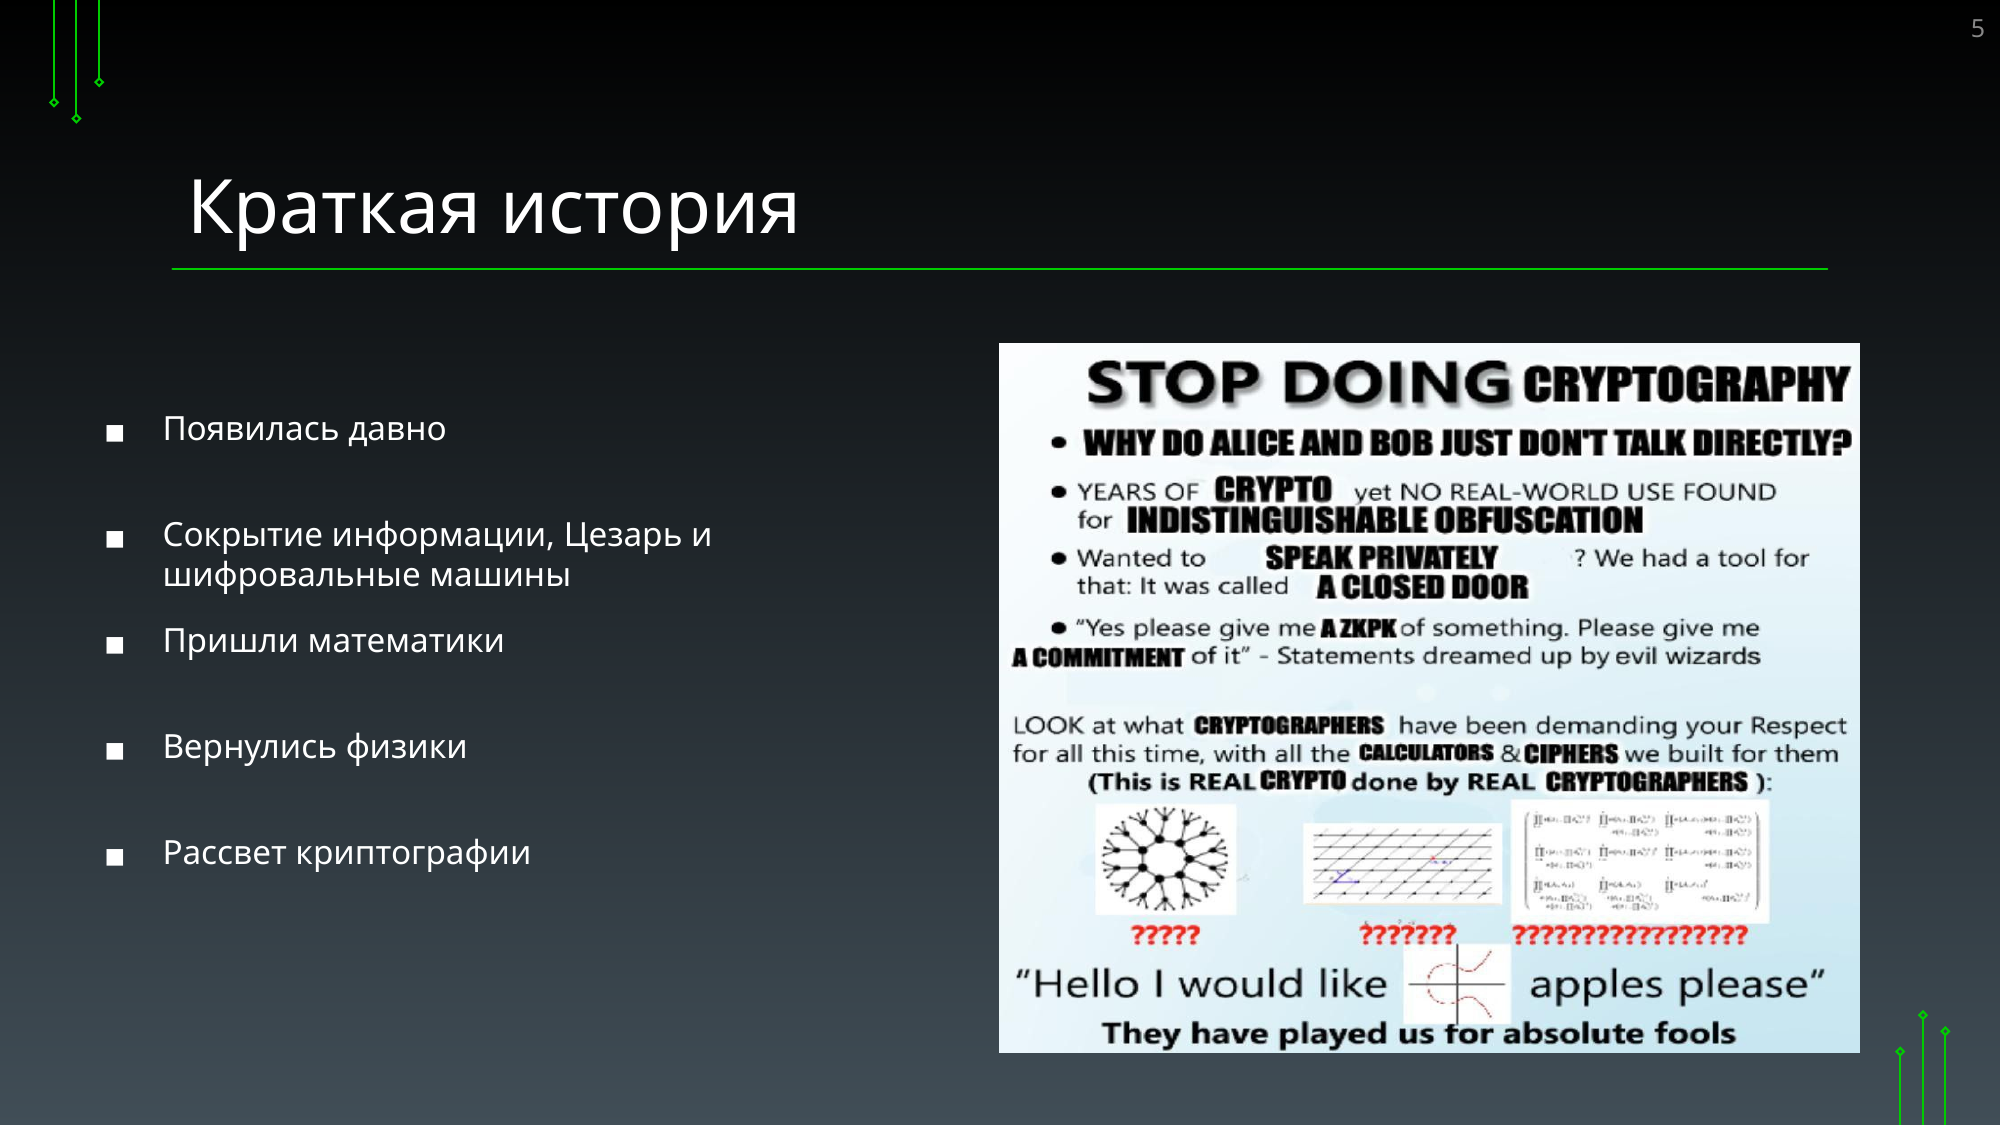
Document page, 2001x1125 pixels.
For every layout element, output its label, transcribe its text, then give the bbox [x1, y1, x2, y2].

text_box Сокрытие информации, Цезарь и шифровальные машины [103, 513, 730, 594]
slide_number ‹#› [1550, 0, 2000, 60]
text_box Рассвет криптографии [103, 831, 730, 872]
text_box Пришли математики [103, 619, 730, 660]
title Краткая история [172, 67, 1828, 257]
picture [999, 342, 1860, 1054]
text_box Вернулись физики [103, 725, 730, 766]
text_box Появилась давно [103, 407, 730, 448]
